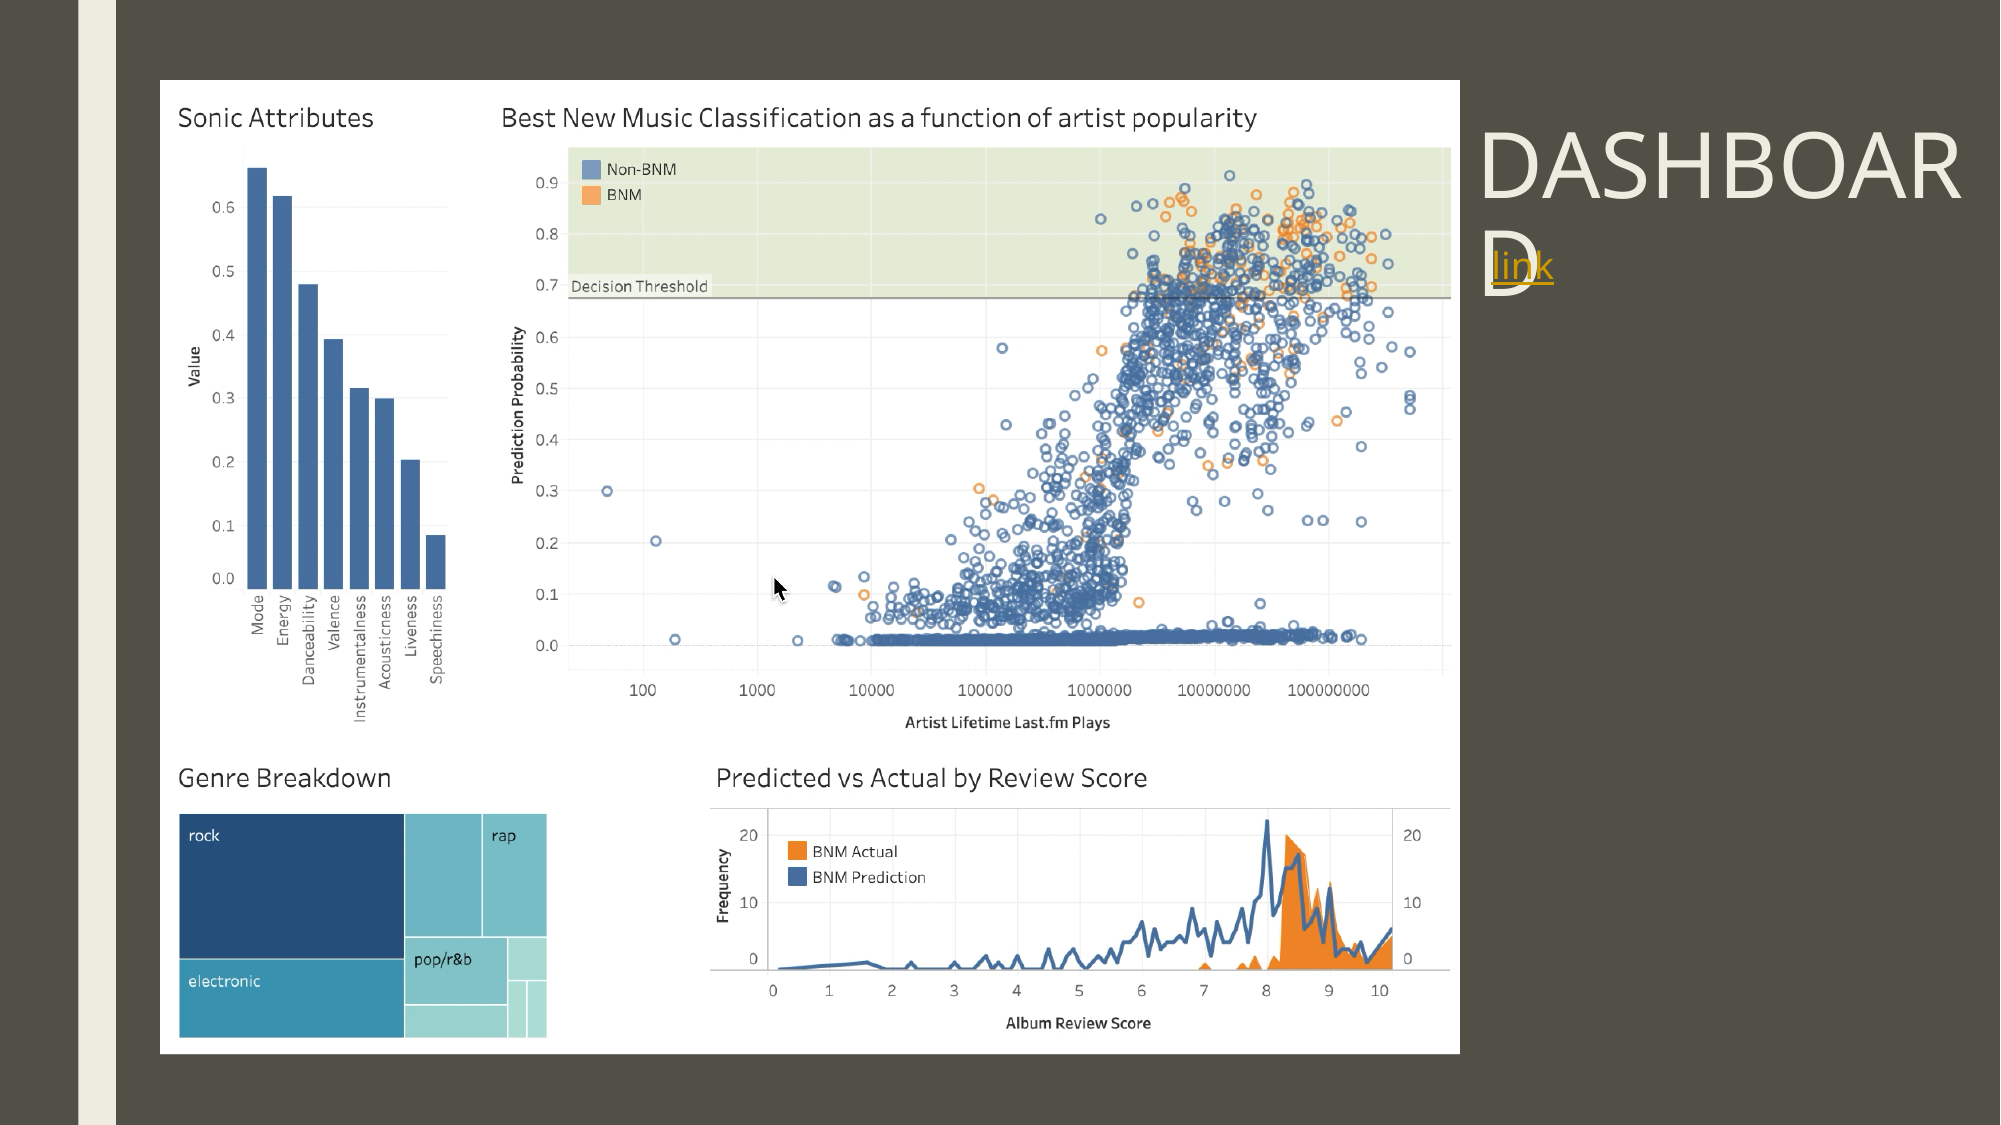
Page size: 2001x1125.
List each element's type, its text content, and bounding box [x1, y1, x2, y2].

title Dashboard [1461, 112, 2000, 373]
text_box link [1476, 234, 1648, 301]
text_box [159, 79, 1461, 1056]
text_box [76, 0, 119, 1125]
